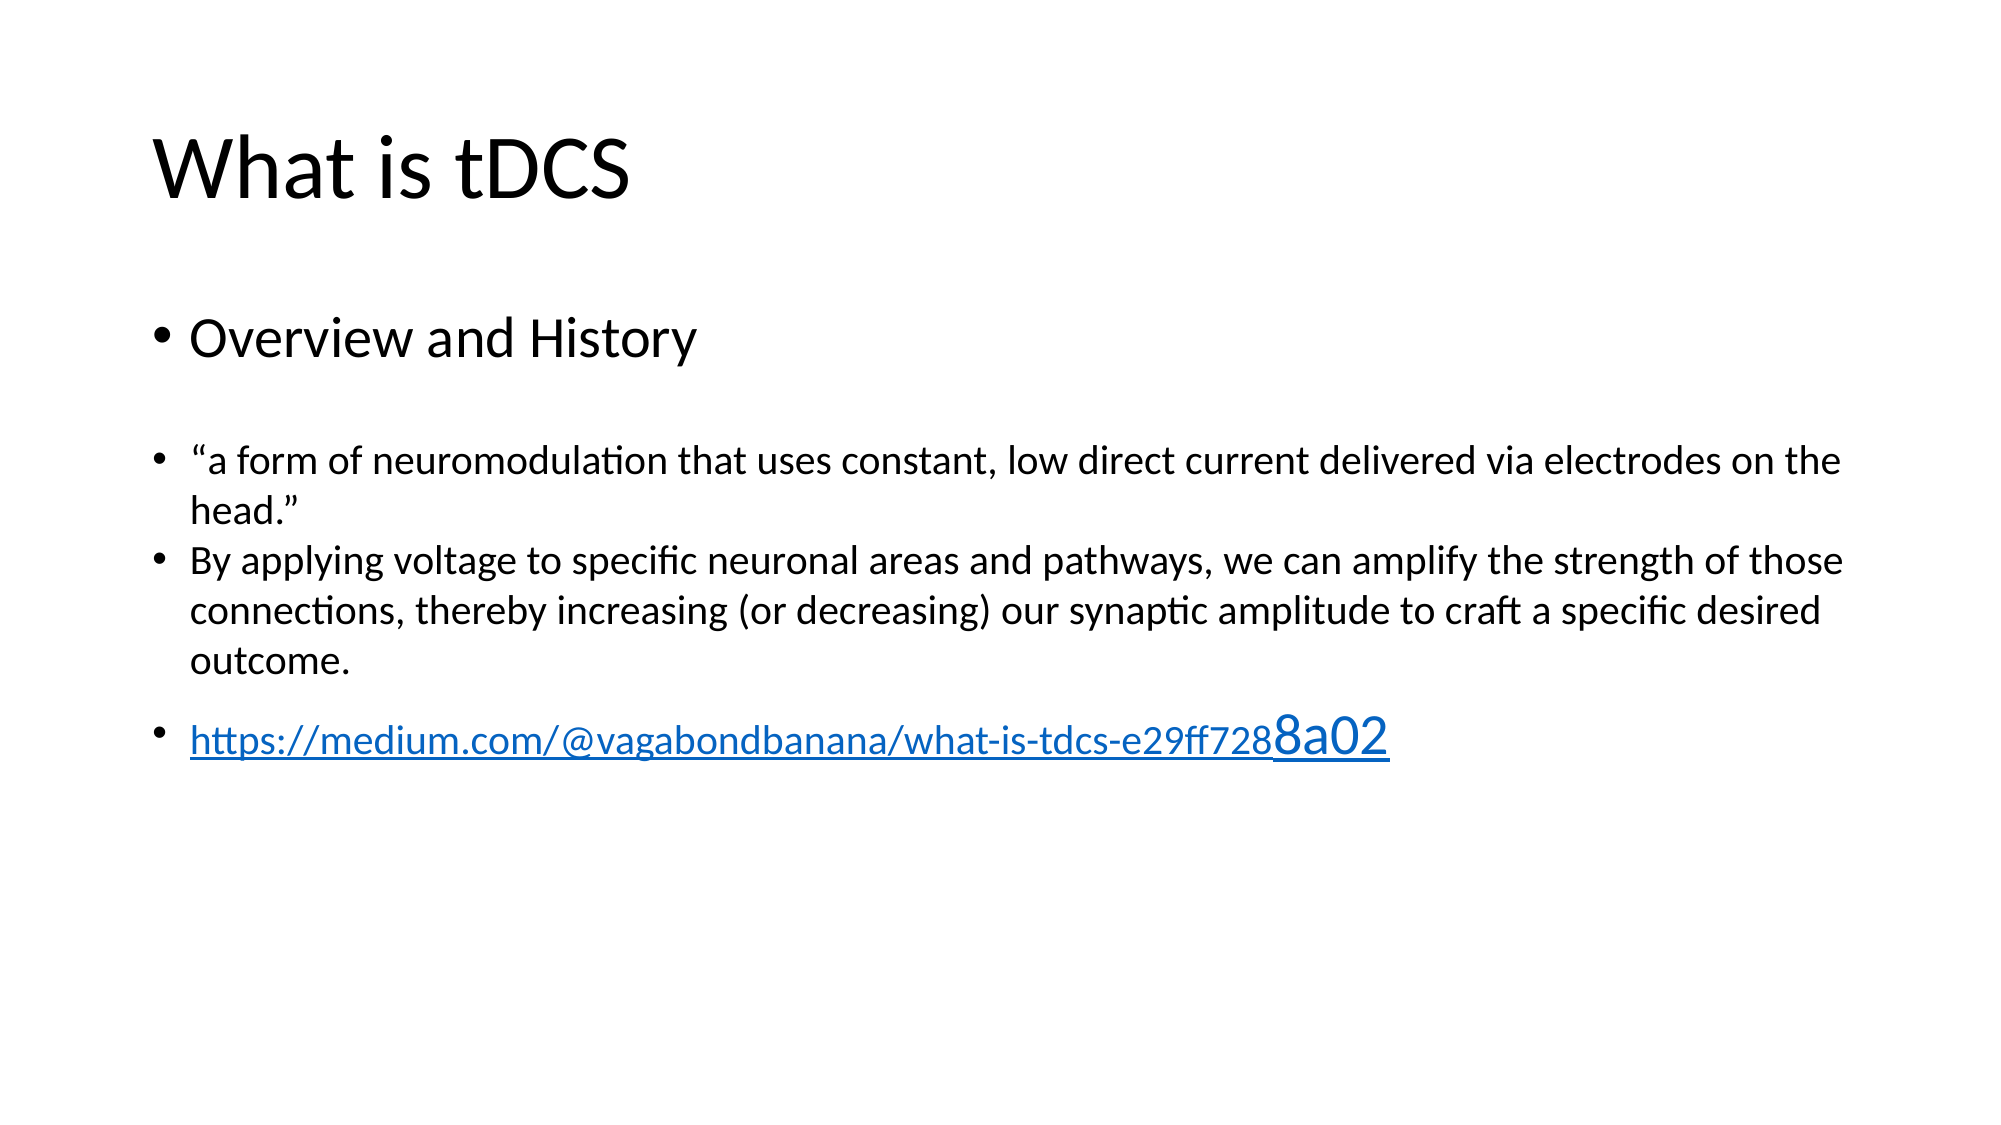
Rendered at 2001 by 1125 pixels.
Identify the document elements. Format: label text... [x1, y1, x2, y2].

title What is tDCS [137, 59, 1863, 278]
list Overview and History “a form of neuromodulation that uses constant, low direct current delivered via electrodes on the head.” By applying voltage to specific neuronal areas and pathways, we can amplify the strength of those connections, thereby increasing (or decreasing) our synaptic amplitude to craft a specific desired outcome. https://medium.com/@vagabondbanana/what-is-tdcs-e29ff7288a02 [137, 299, 1863, 1014]
